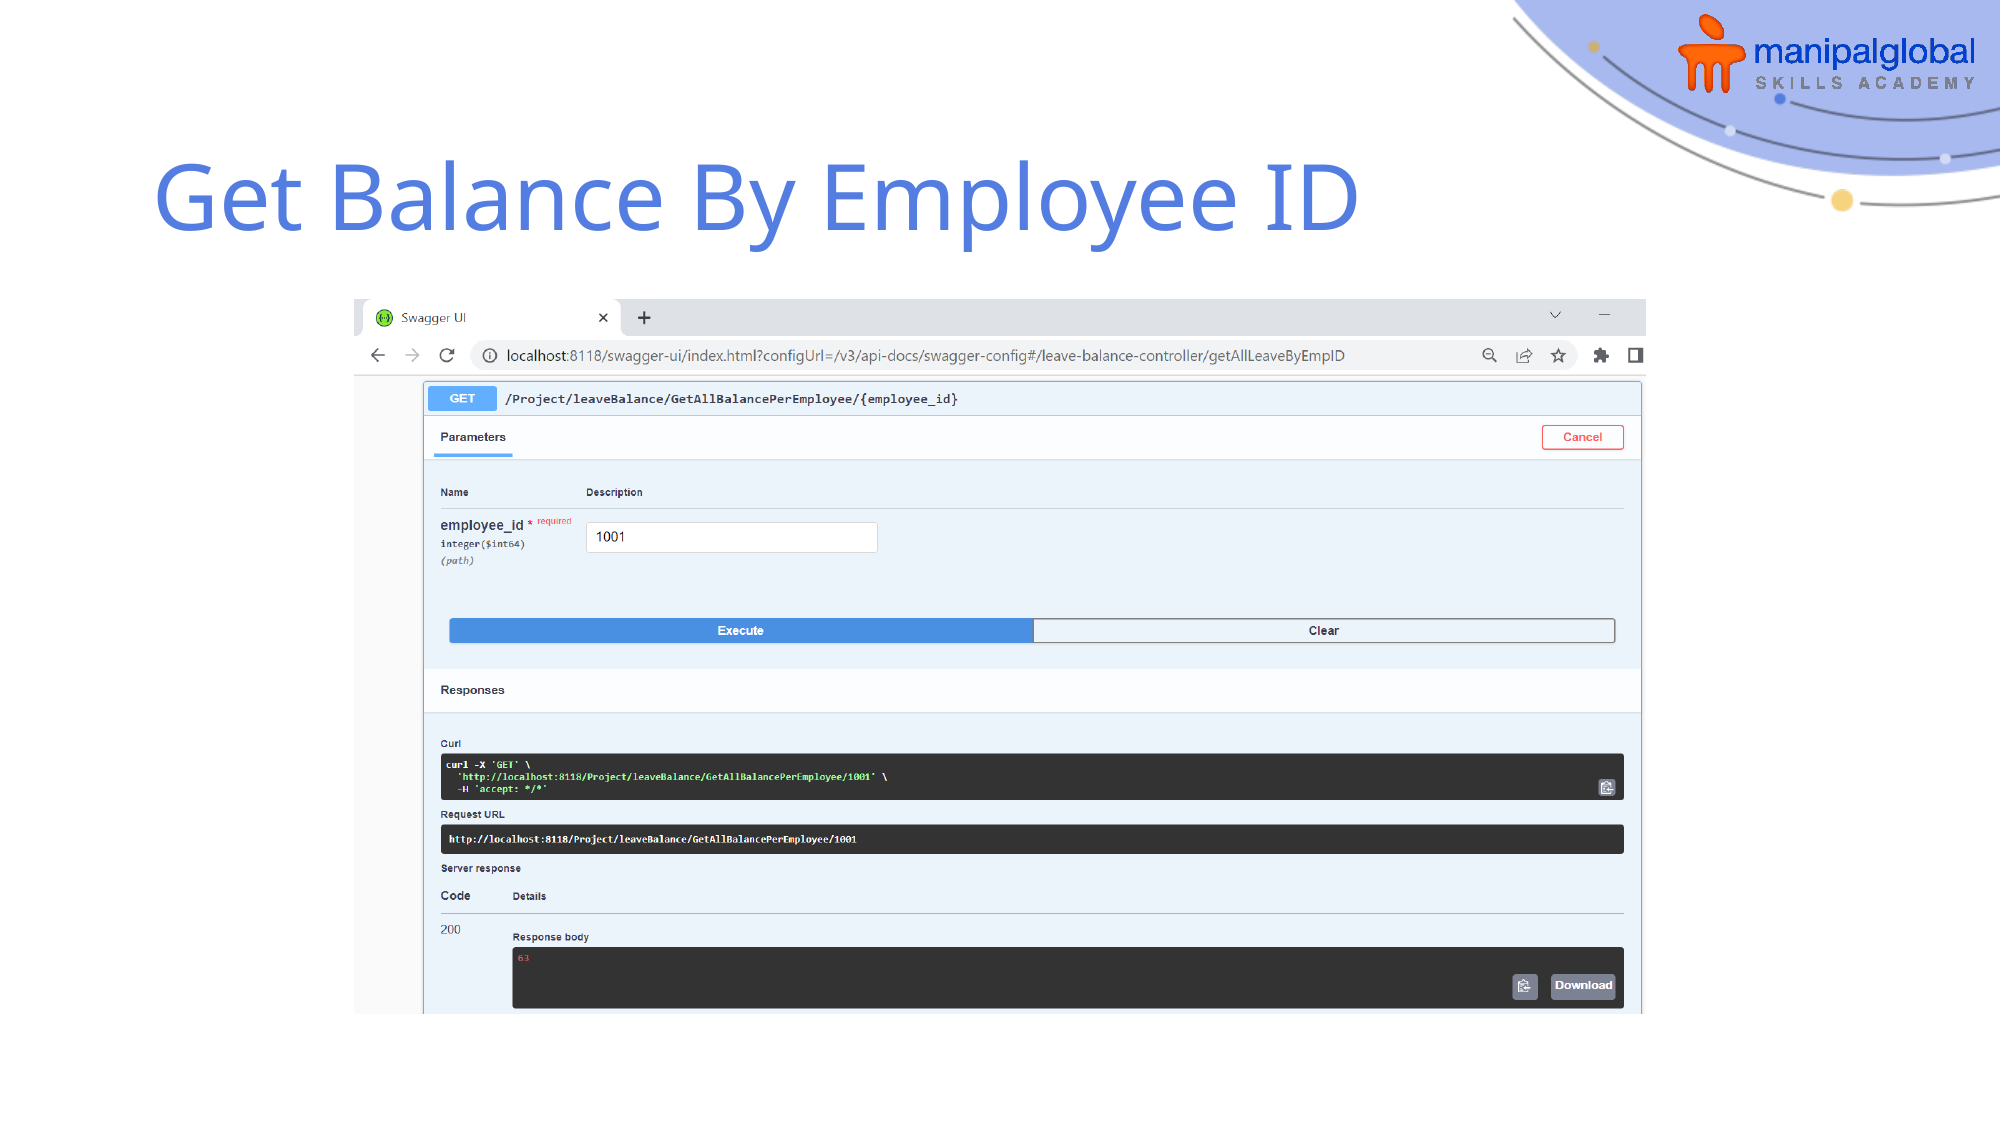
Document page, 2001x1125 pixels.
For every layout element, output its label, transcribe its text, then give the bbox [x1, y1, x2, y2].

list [354, 299, 1646, 1014]
picture [0, 0, 2000, 1125]
title Get Balance By Employee ID [137, 127, 1863, 275]
